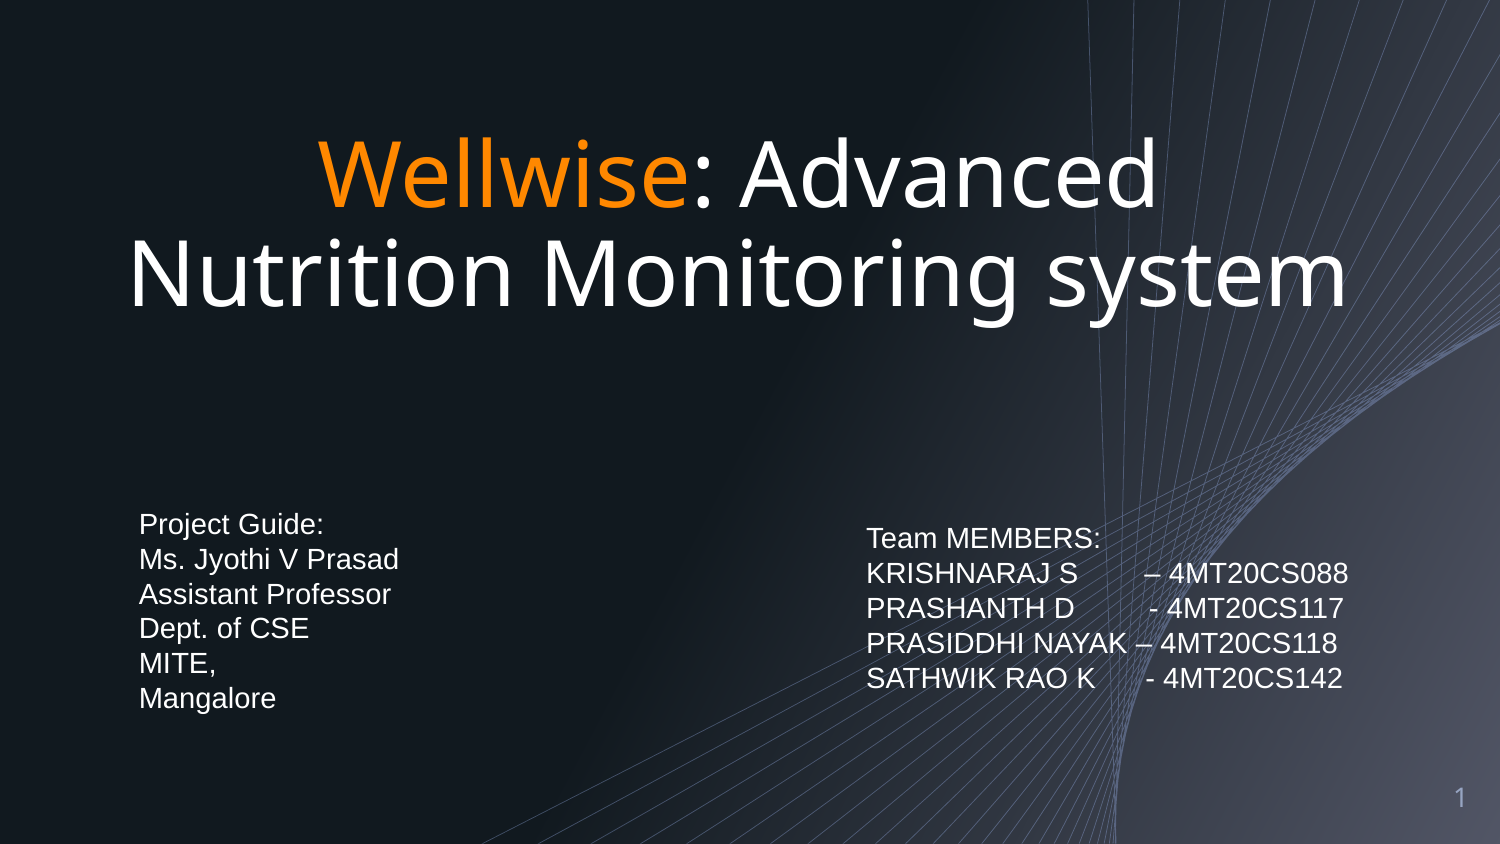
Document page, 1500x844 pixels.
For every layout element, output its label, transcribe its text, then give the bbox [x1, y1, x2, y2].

title Wellwise: Advanced Nutrition Monitoring system [124, 68, 1355, 326]
text_box Team MEMBERS: KRISHNARAJ S – 4MT20CS088 PRASHANTH D - 4MT20CS117 PRASIDDHI NAYAK – 4MT20CS118 SATHWIK RAO K - 4MT20CS142 [851, 511, 1469, 702]
slide_number 1 [1378, 766, 1469, 832]
text_box Project Guide: Ms. Jyothi V Prasad Assistant Professor Dept. of CSE MITE, Mangalore [124, 497, 484, 723]
